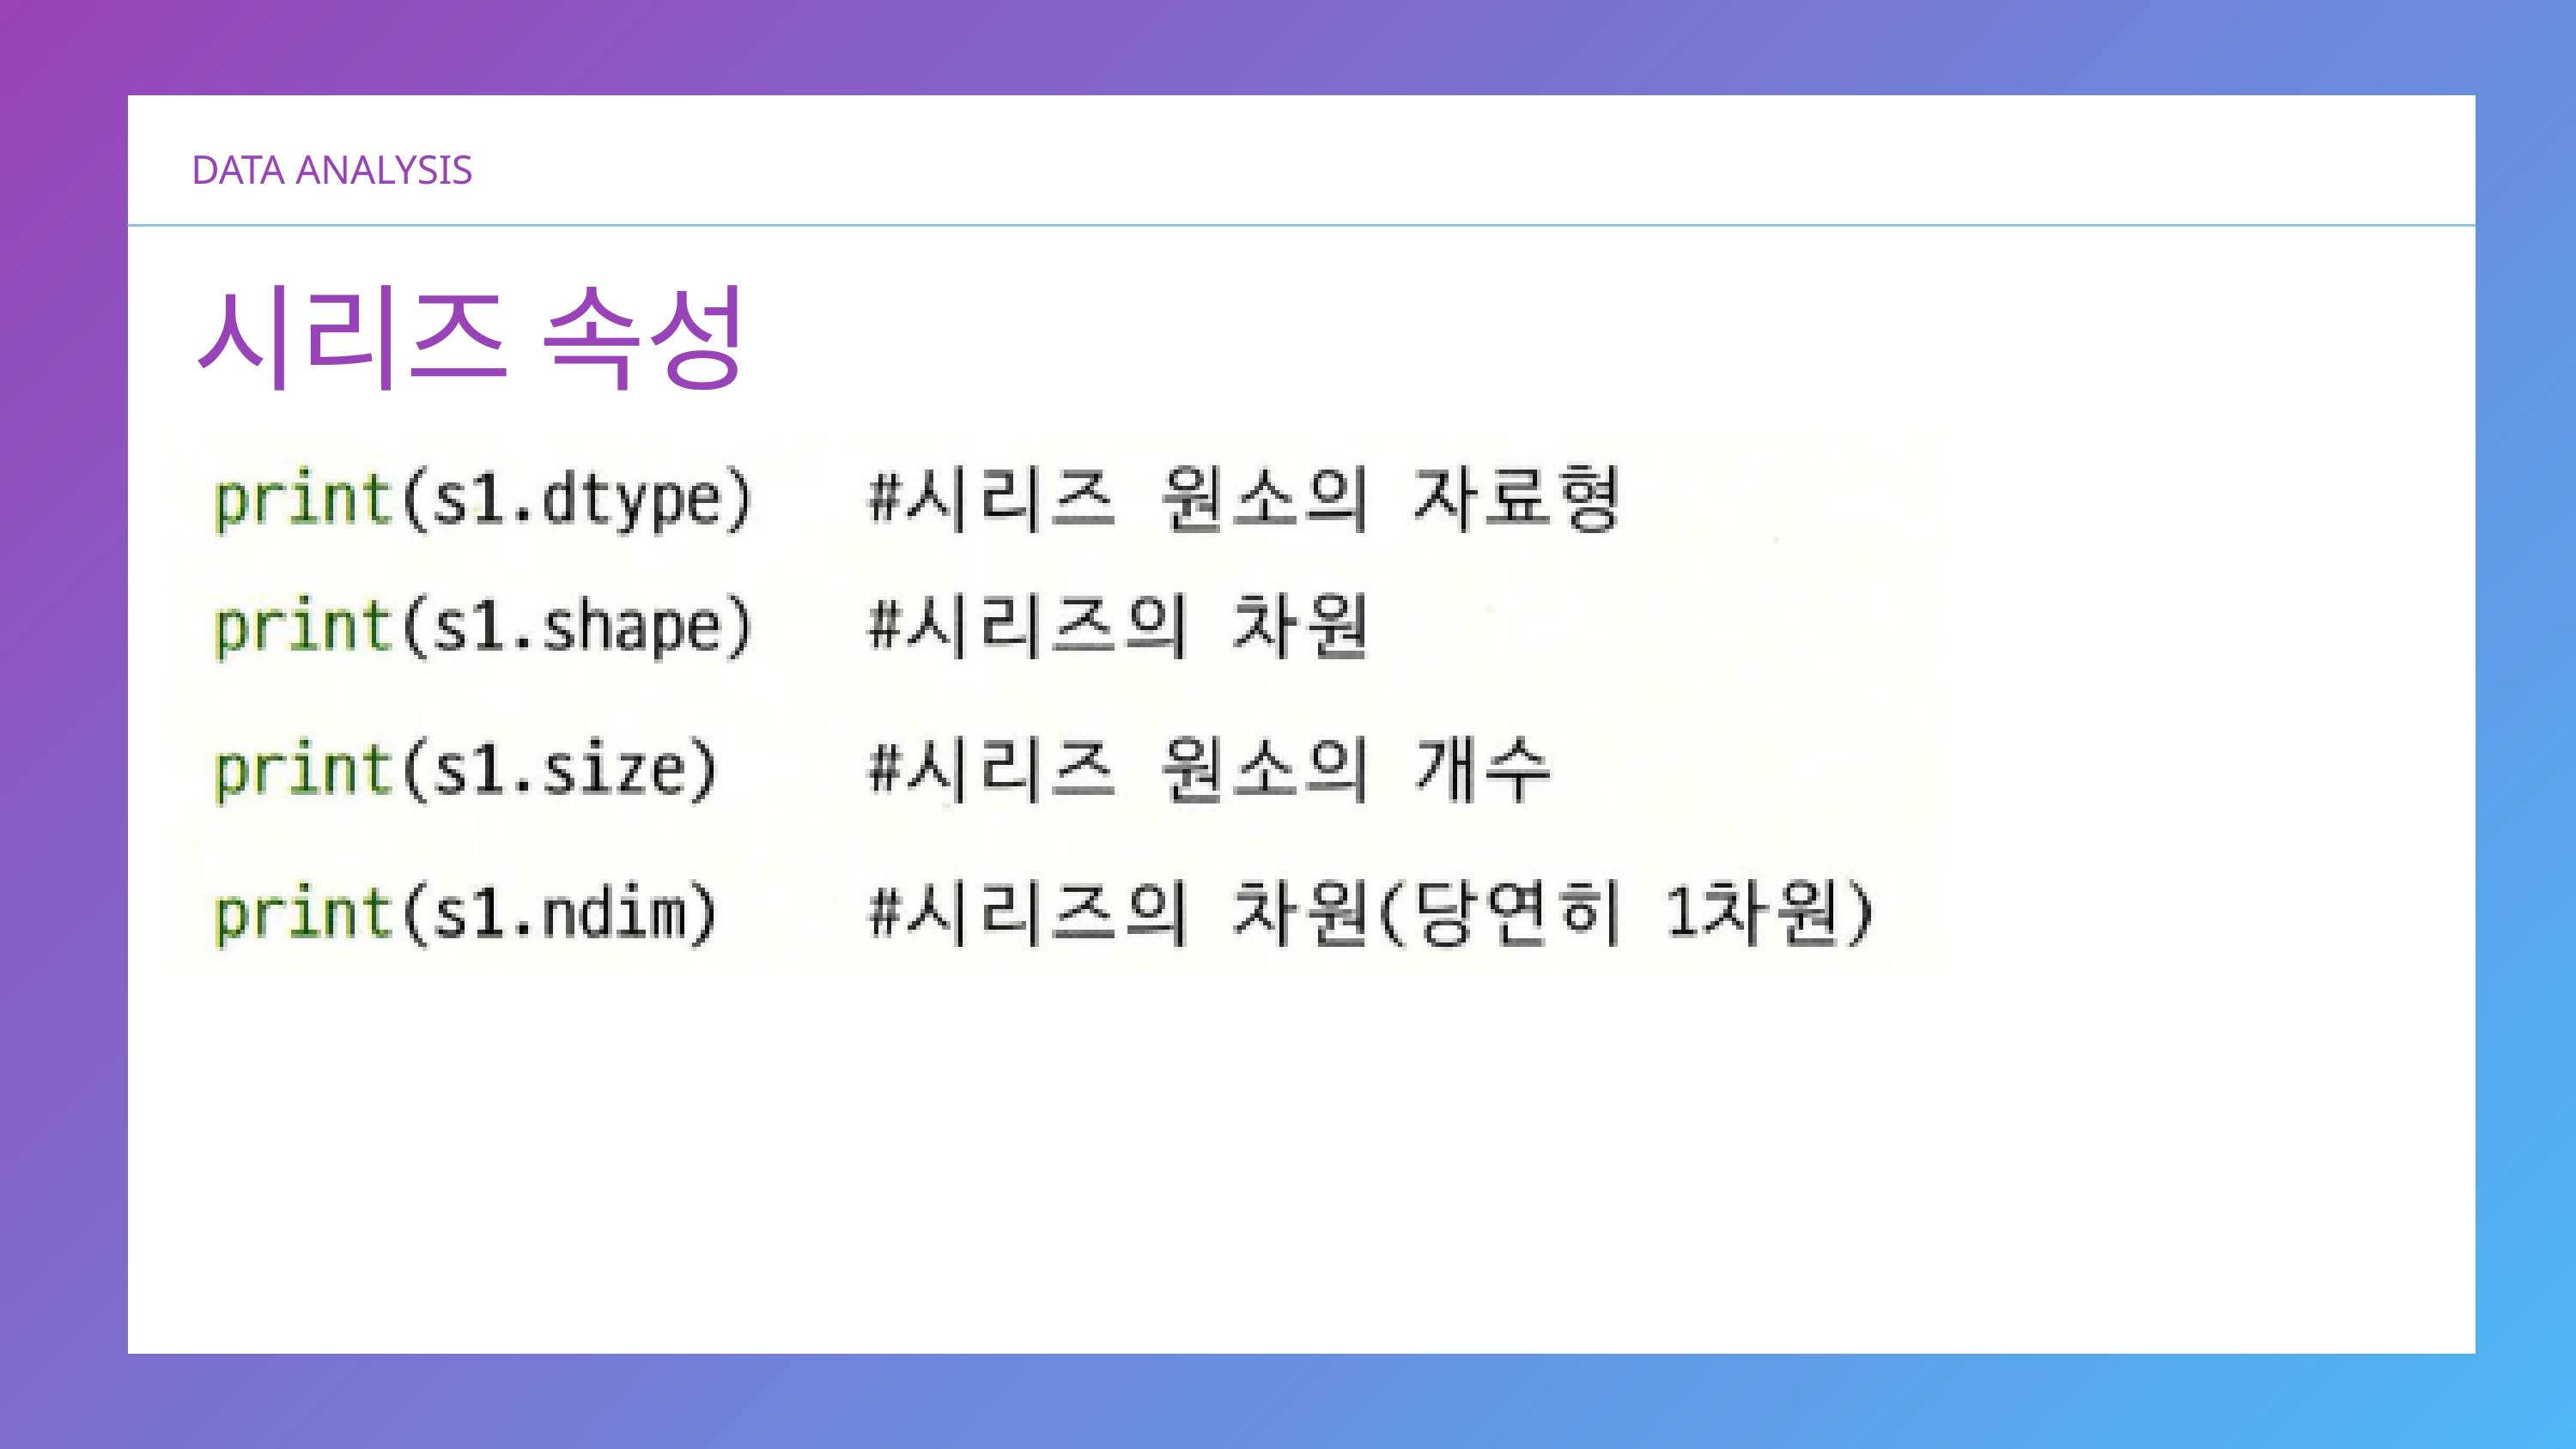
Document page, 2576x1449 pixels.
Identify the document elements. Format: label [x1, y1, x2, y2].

text_box [127, 94, 2476, 1354]
